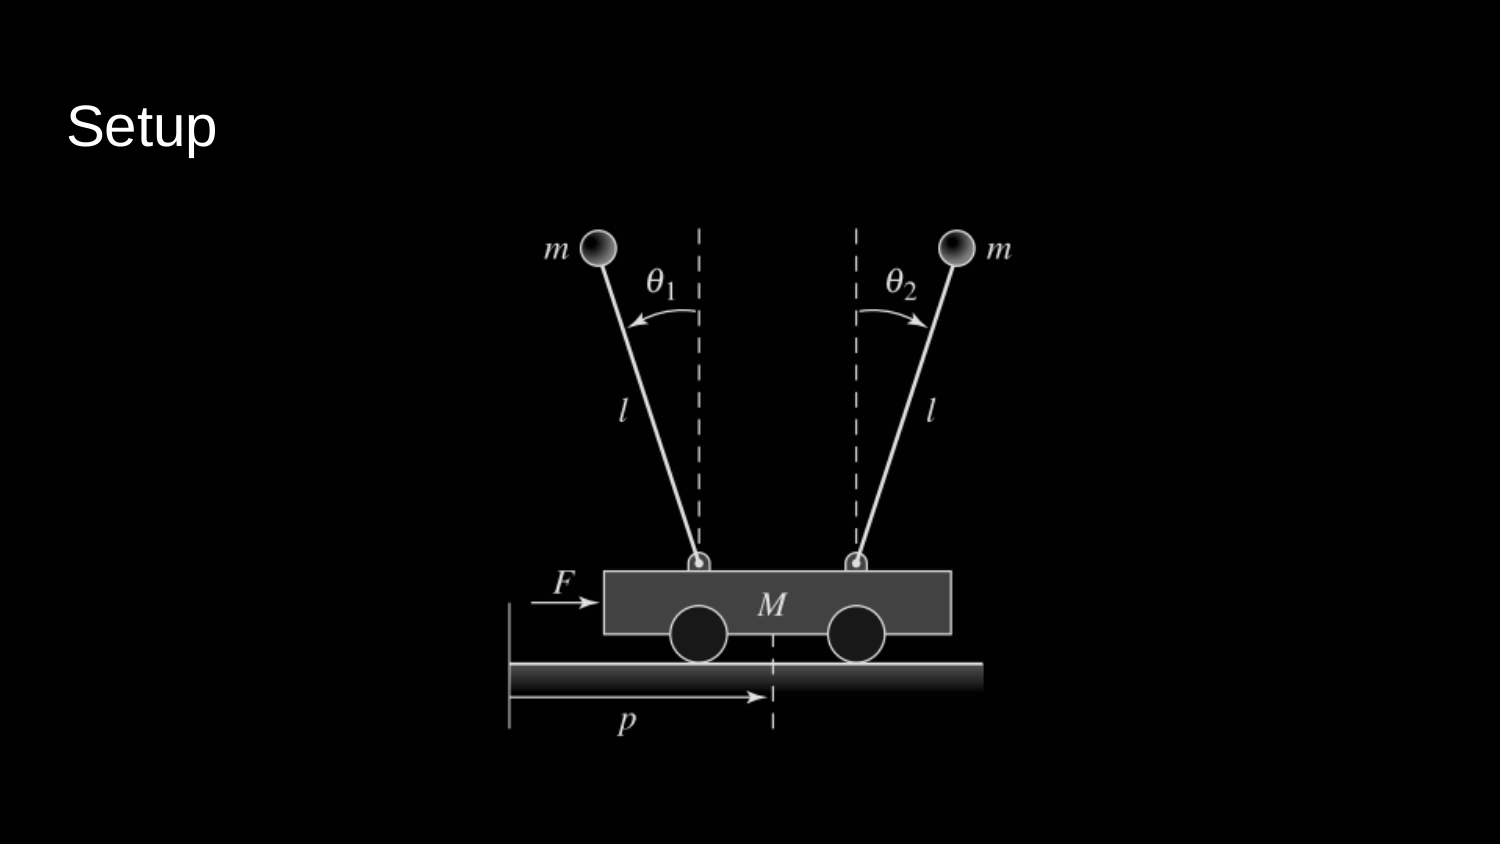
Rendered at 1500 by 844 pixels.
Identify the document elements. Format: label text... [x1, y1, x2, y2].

title Setup [51, 72, 1449, 167]
picture [419, 186, 1081, 753]
